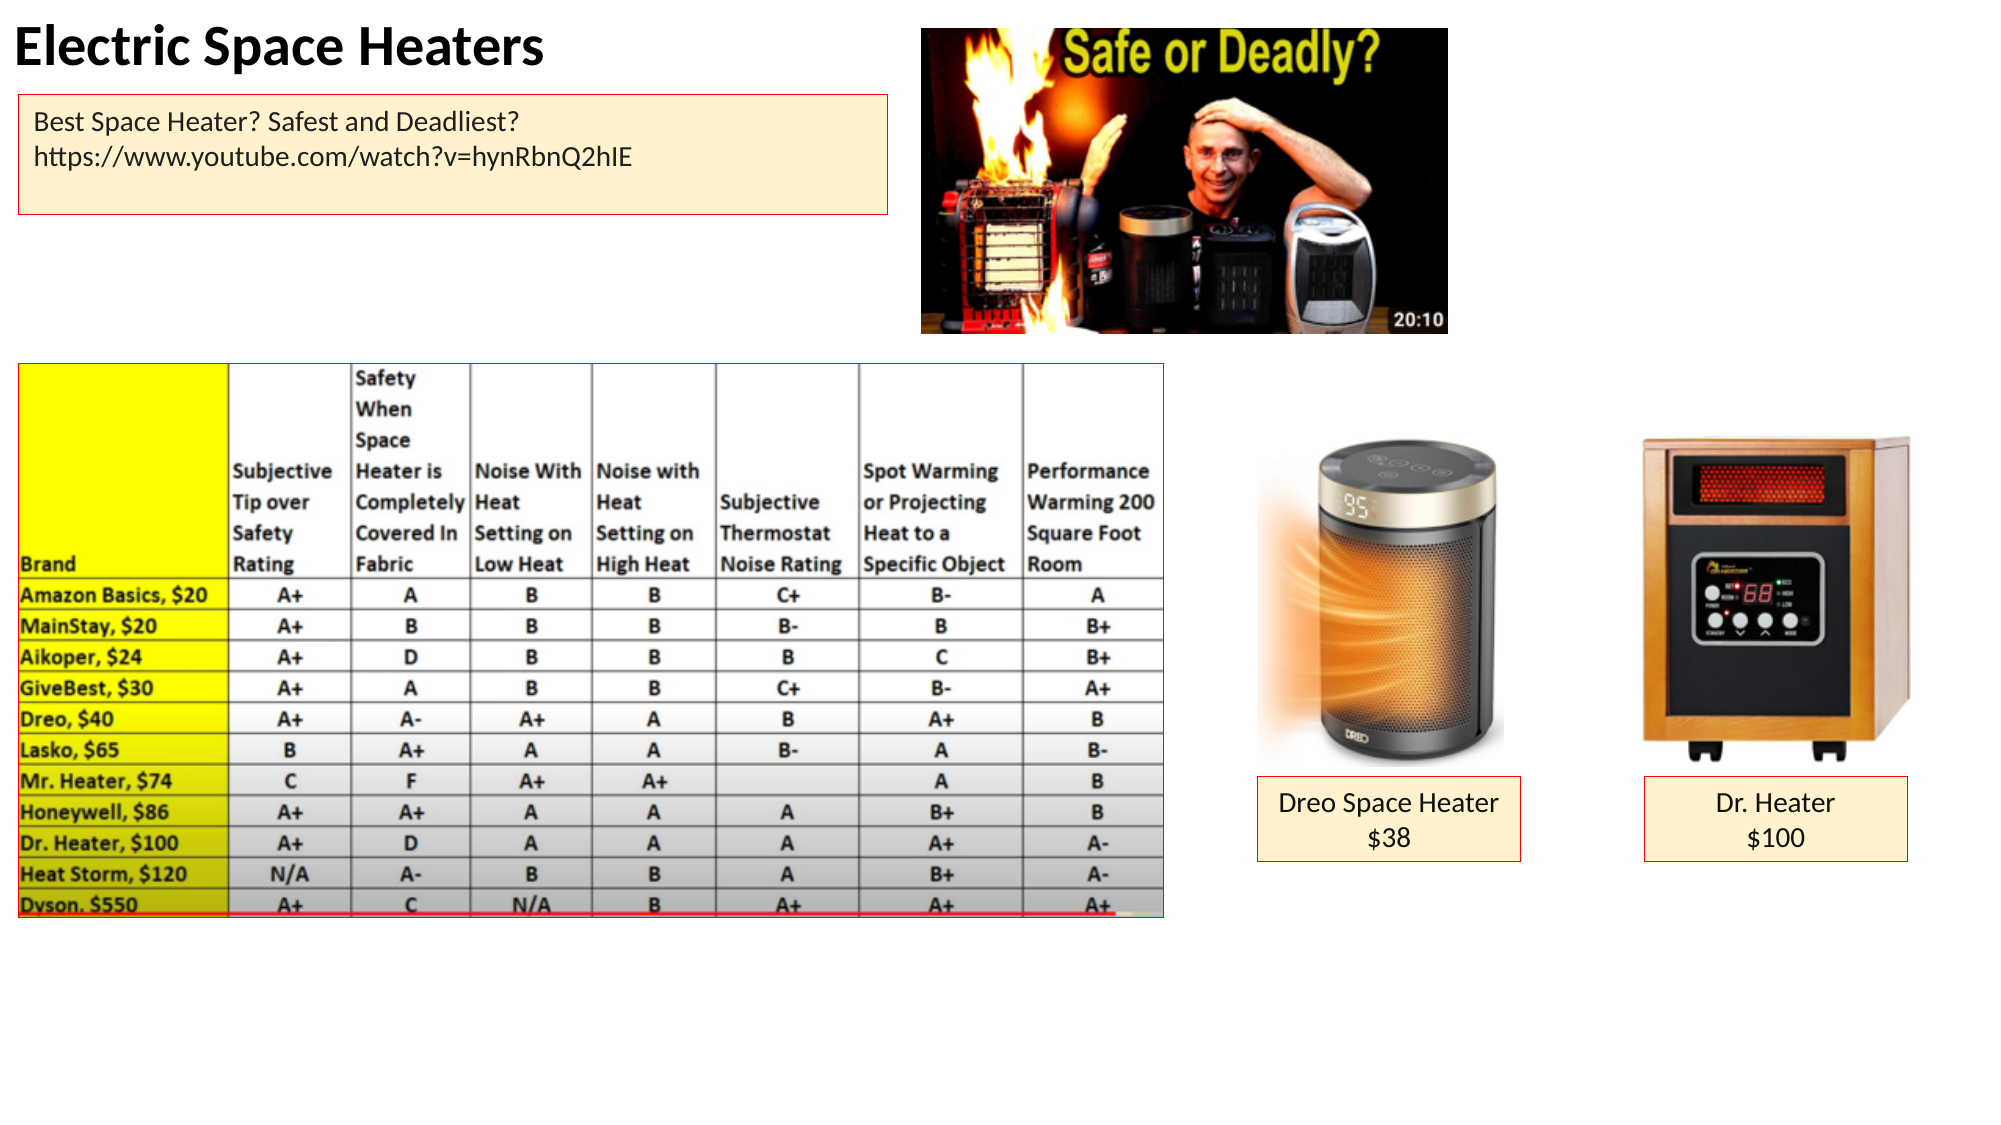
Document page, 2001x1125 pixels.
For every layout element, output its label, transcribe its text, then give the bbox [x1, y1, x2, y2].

text_box Electric Space Heaters [0, 0, 583, 85]
picture [1639, 436, 1914, 767]
picture [1257, 436, 1504, 767]
text_box Dr. Heater $100 [1644, 776, 1908, 862]
picture [18, 363, 1164, 918]
picture [921, 28, 1448, 334]
text_box Dreo Space Heater $38 [1257, 776, 1521, 862]
text_box Best Space Heater? Safest and Deadliest? https://www.youtube.com/watch?v=hynRbnQ2hIE [18, 94, 888, 215]
